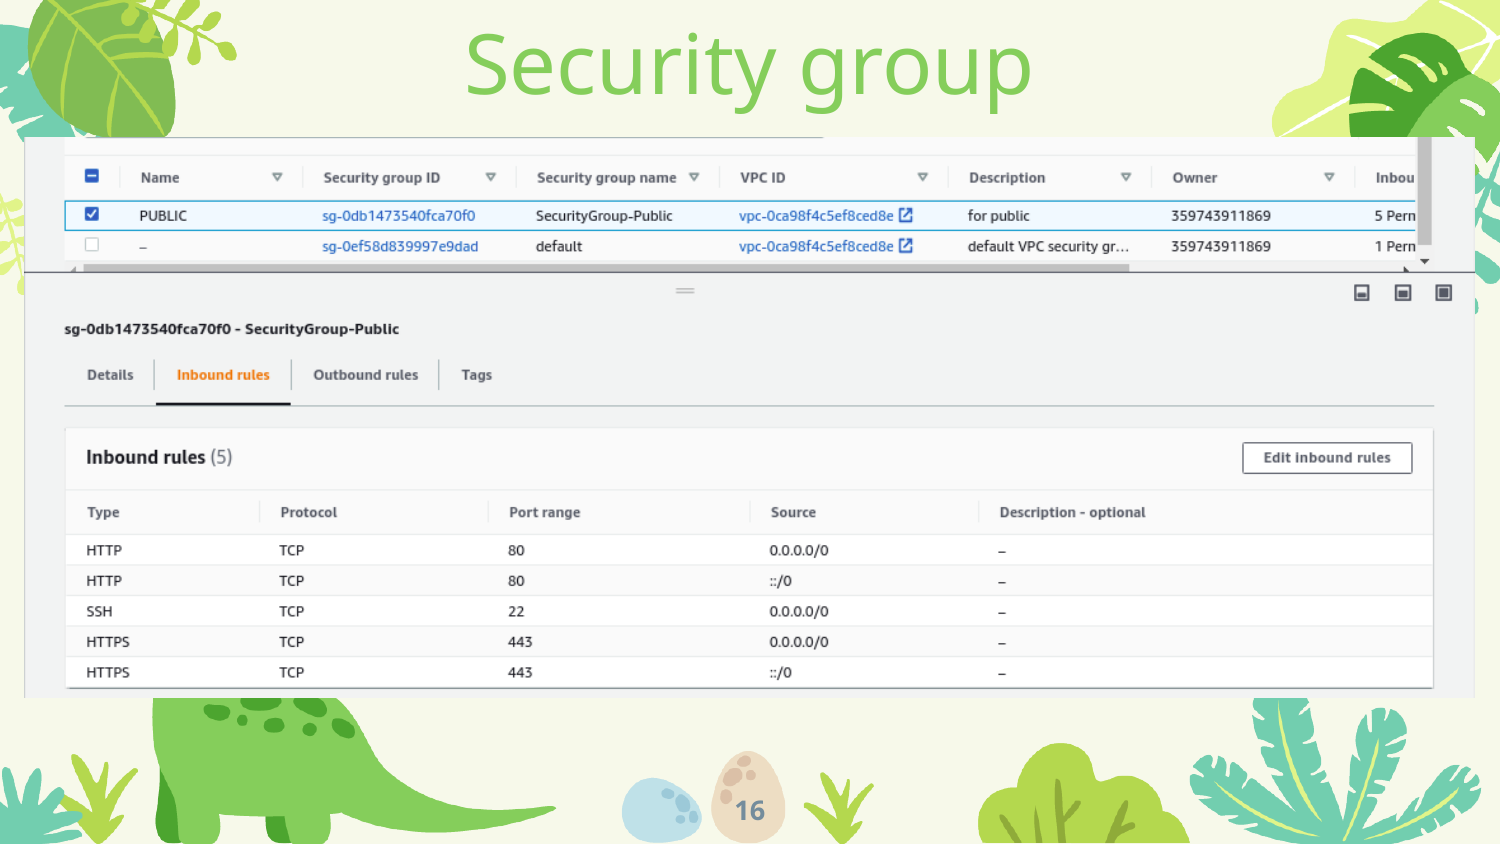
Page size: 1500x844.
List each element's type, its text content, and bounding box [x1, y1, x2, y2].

slide_number ‹#› [705, 779, 795, 844]
title Security group [0, 0, 1500, 113]
picture [0, 113, 1500, 844]
